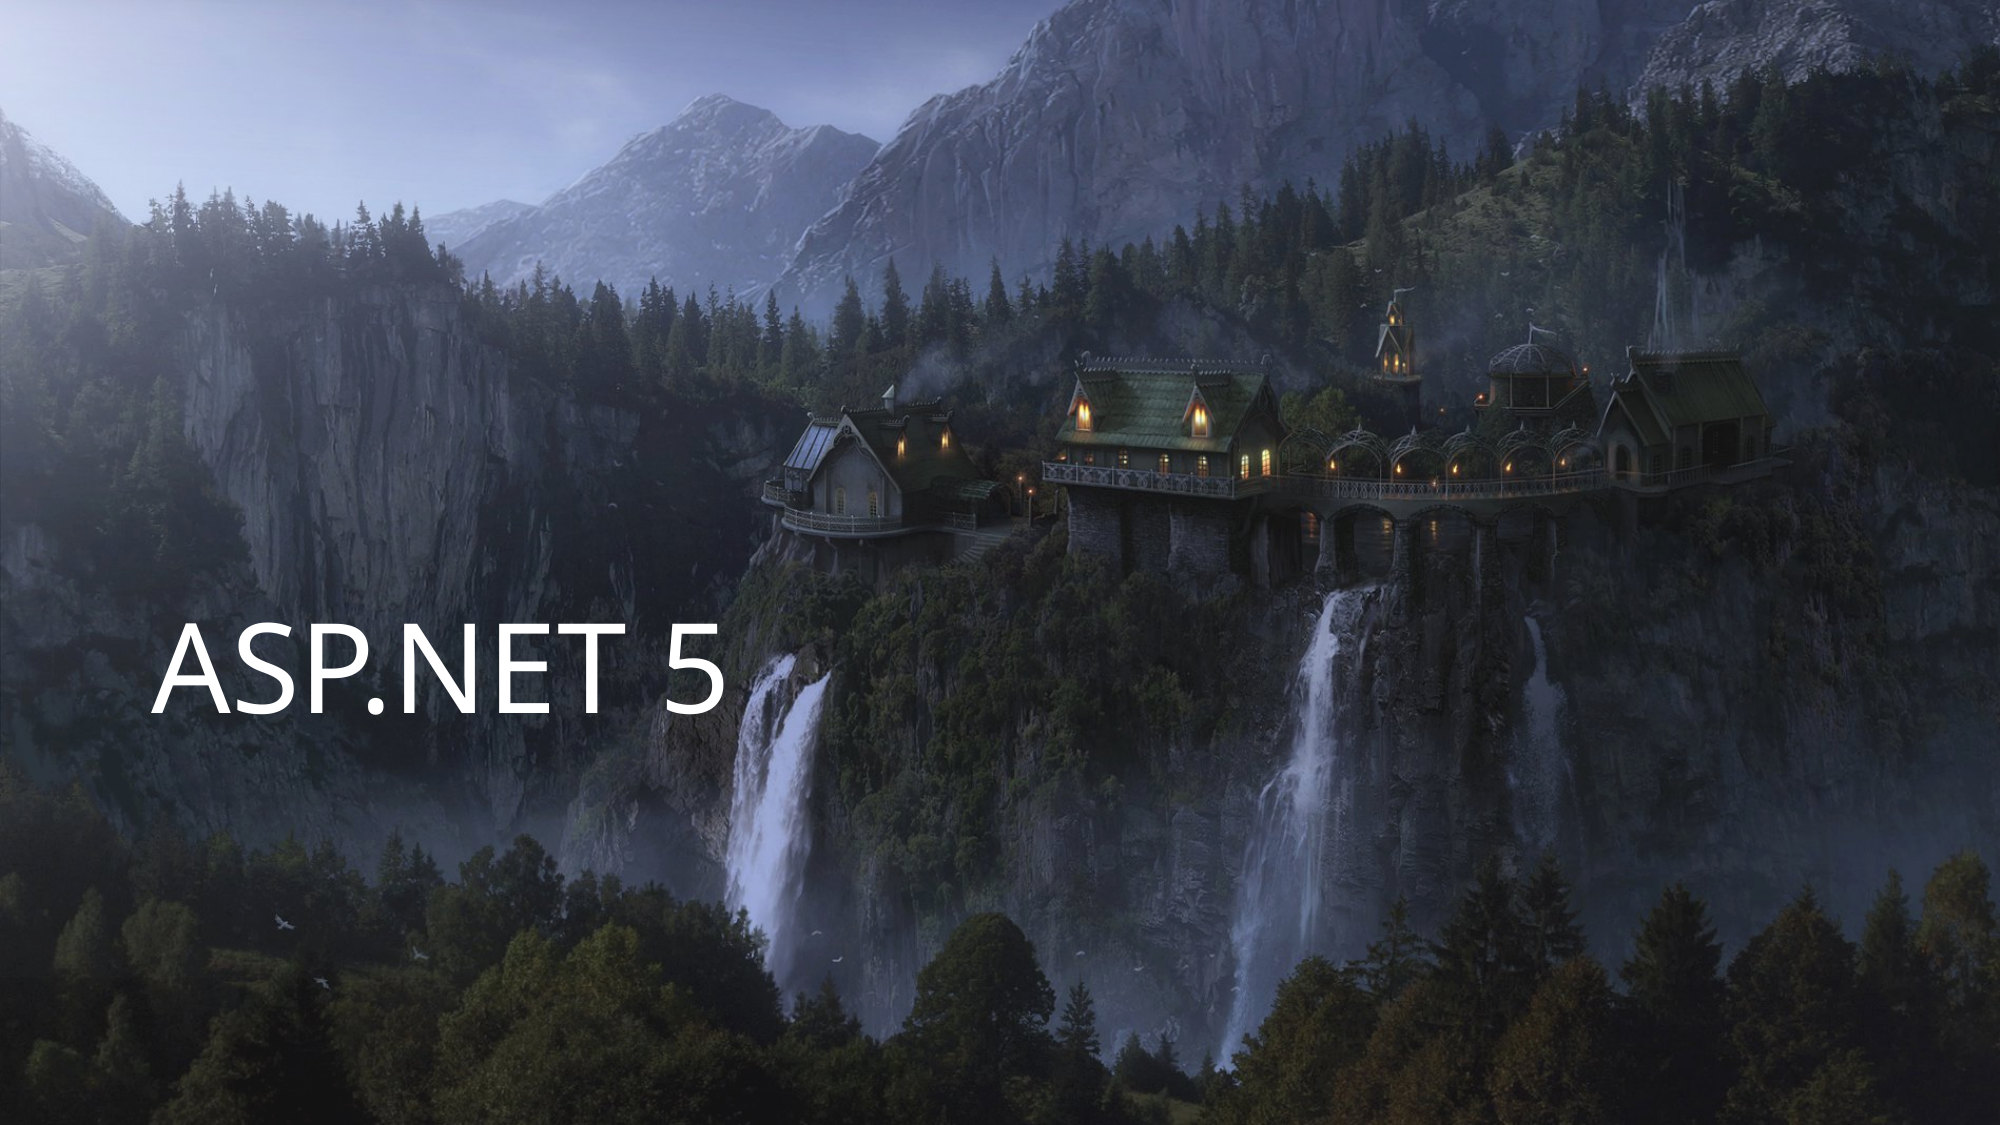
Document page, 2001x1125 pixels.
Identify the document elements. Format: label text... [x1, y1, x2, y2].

title ASP.NET 5 [136, 280, 1862, 749]
picture [0, 0, 2000, 1125]
